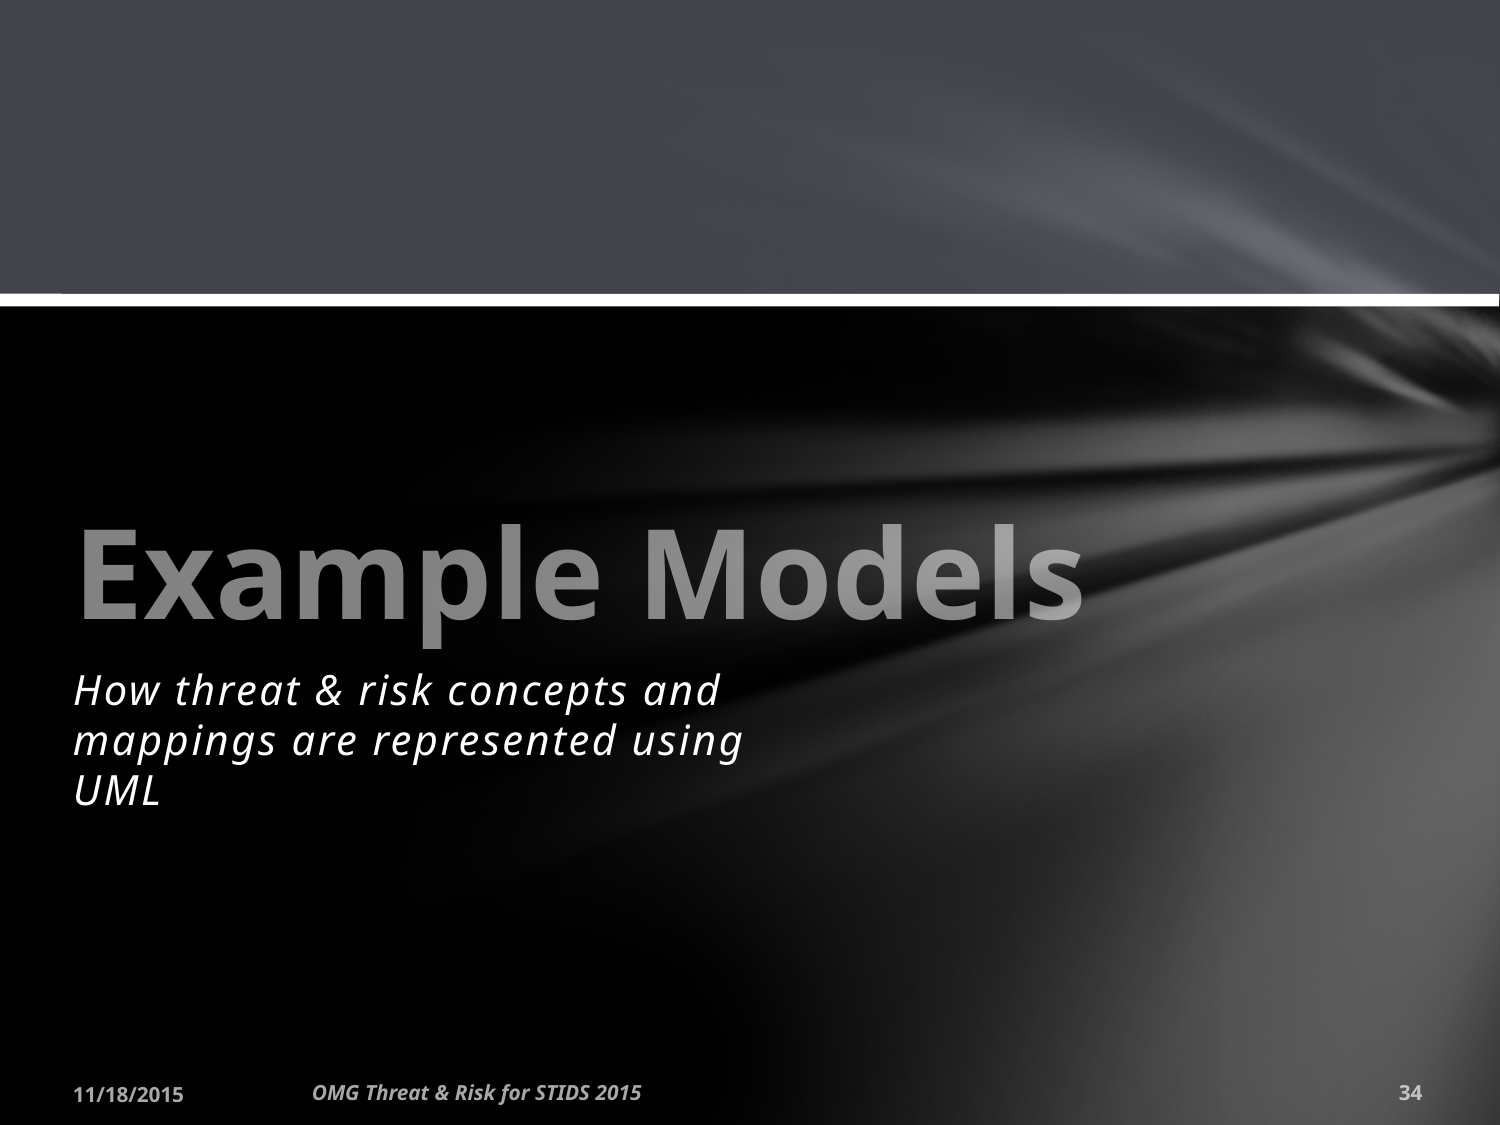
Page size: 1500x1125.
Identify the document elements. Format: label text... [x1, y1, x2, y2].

footer OMG Threat & Risk for STIDS 2015 [296, 1073, 968, 1115]
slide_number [57, 1073, 296, 1115]
subtitle How threat & risk concepts and mappings are represented using UML [57, 656, 808, 850]
title Example Models [58, 326, 1443, 652]
slide_number 34 [1293, 1073, 1438, 1115]
